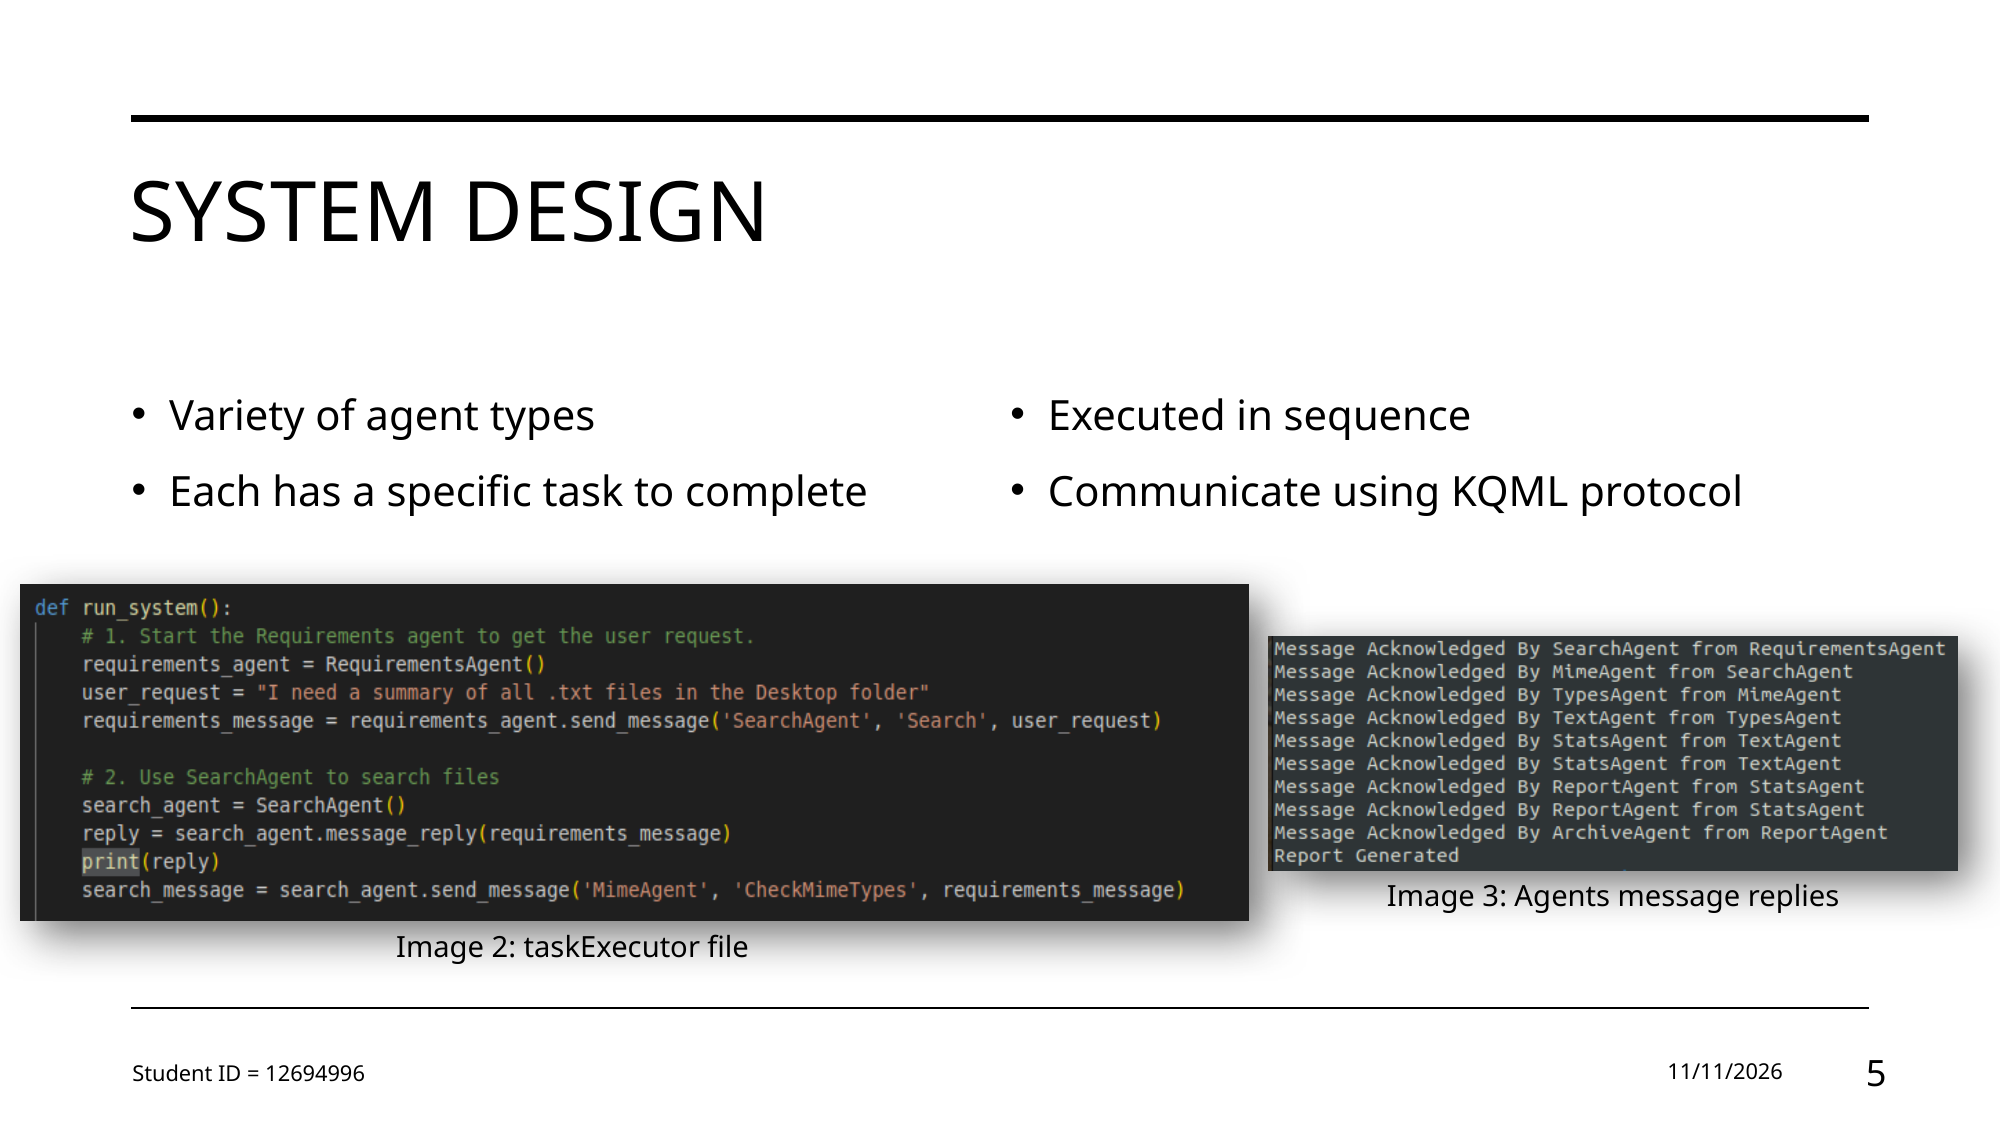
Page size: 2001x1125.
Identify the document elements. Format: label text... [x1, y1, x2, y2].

footer Student ID = 12694996 [117, 1042, 862, 1103]
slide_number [1372, 1042, 1791, 1103]
picture [20, 584, 1249, 921]
text_box SYSTEM DESIGN [114, 151, 1869, 377]
text_box Variety of agent types Each has a specific task to complete [116, 376, 928, 566]
slide_number 5 [1791, 1042, 1902, 1103]
picture [1268, 636, 1958, 871]
text_box Image 3: Agents message replies [1300, 871, 1926, 920]
text_box Executed in sequence Communicate using KQML protocol [995, 376, 1869, 584]
text_box Image 2: taskExecutor file [260, 921, 886, 971]
